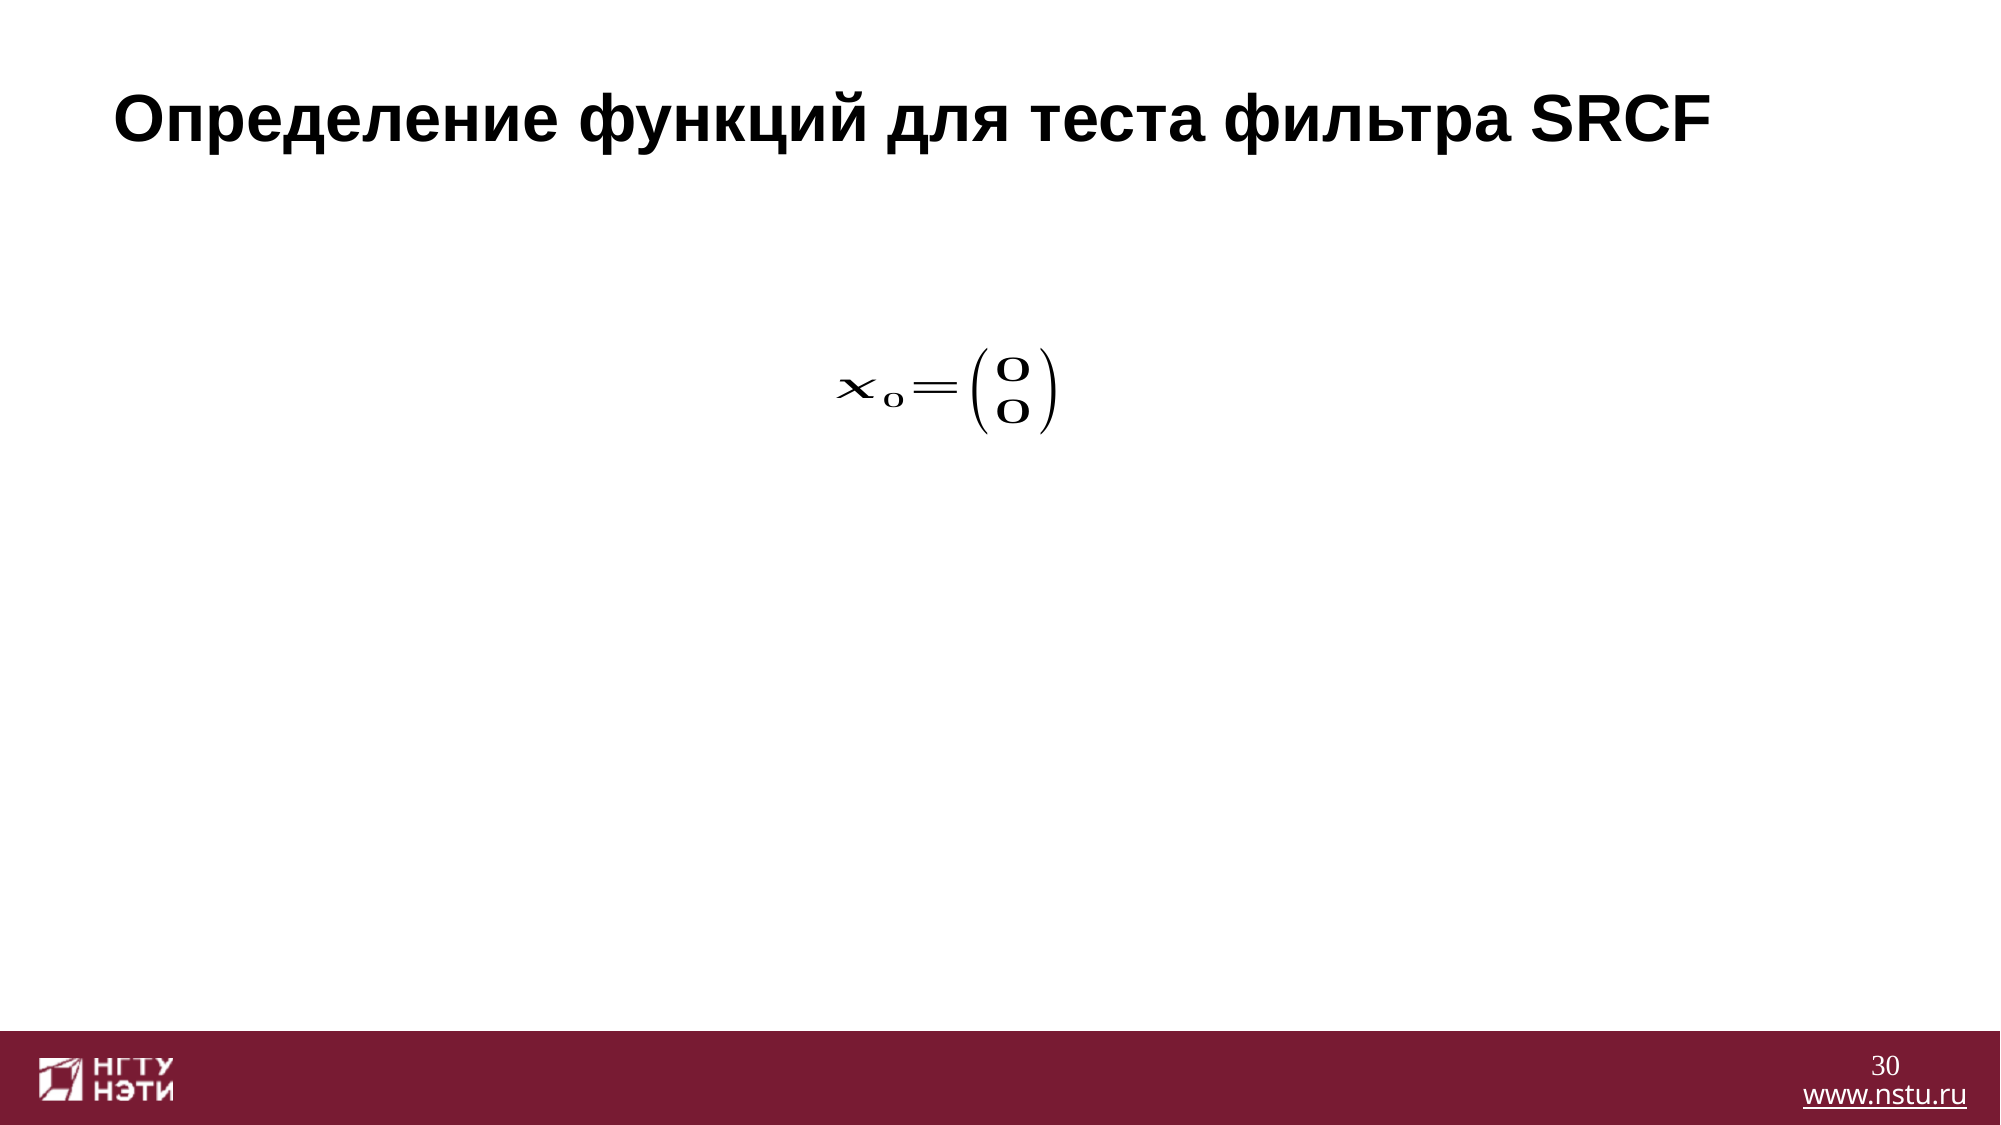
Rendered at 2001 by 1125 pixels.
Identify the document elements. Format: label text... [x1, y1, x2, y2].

picture [39, 1058, 173, 1101]
title Определение функций для теста фильтра SRCF [113, 74, 1816, 156]
text_box www.nstu.ru [1786, 1074, 2000, 1123]
slide_number 30 [1440, 1046, 1900, 1092]
